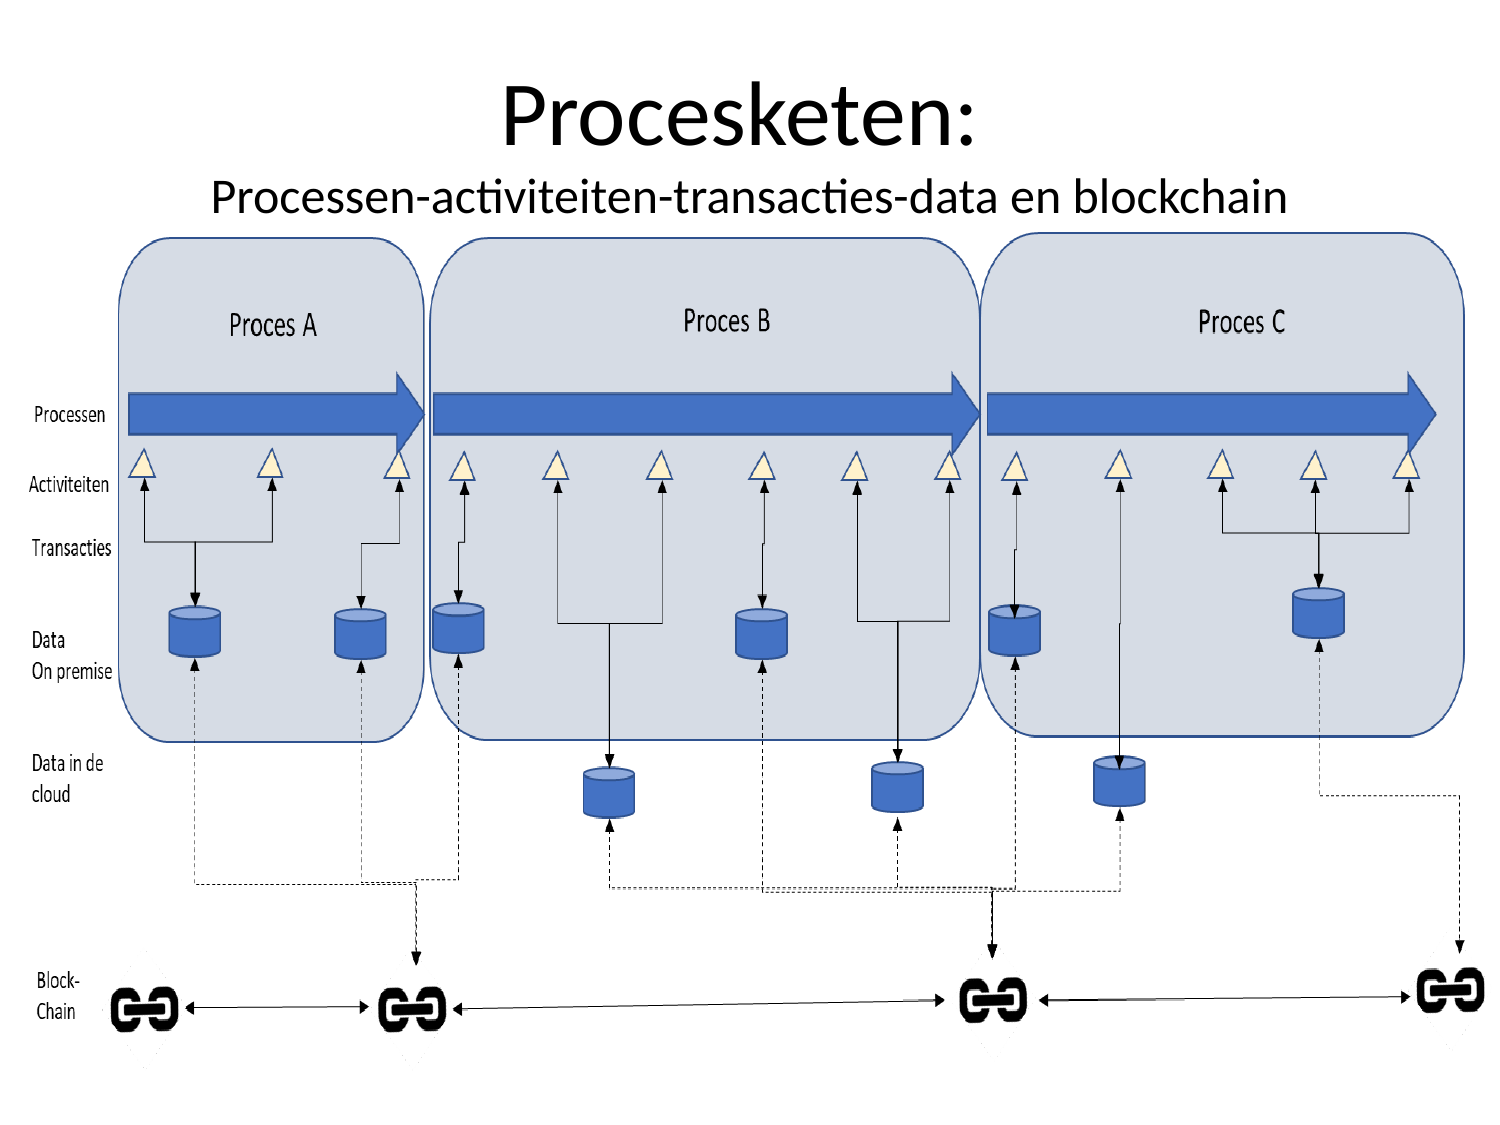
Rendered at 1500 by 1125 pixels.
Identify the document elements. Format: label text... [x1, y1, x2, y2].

picture [17, 232, 1500, 1071]
title Procesketen: Processen-activiteiten-transacties-data en blockchain [75, 45, 1425, 230]
